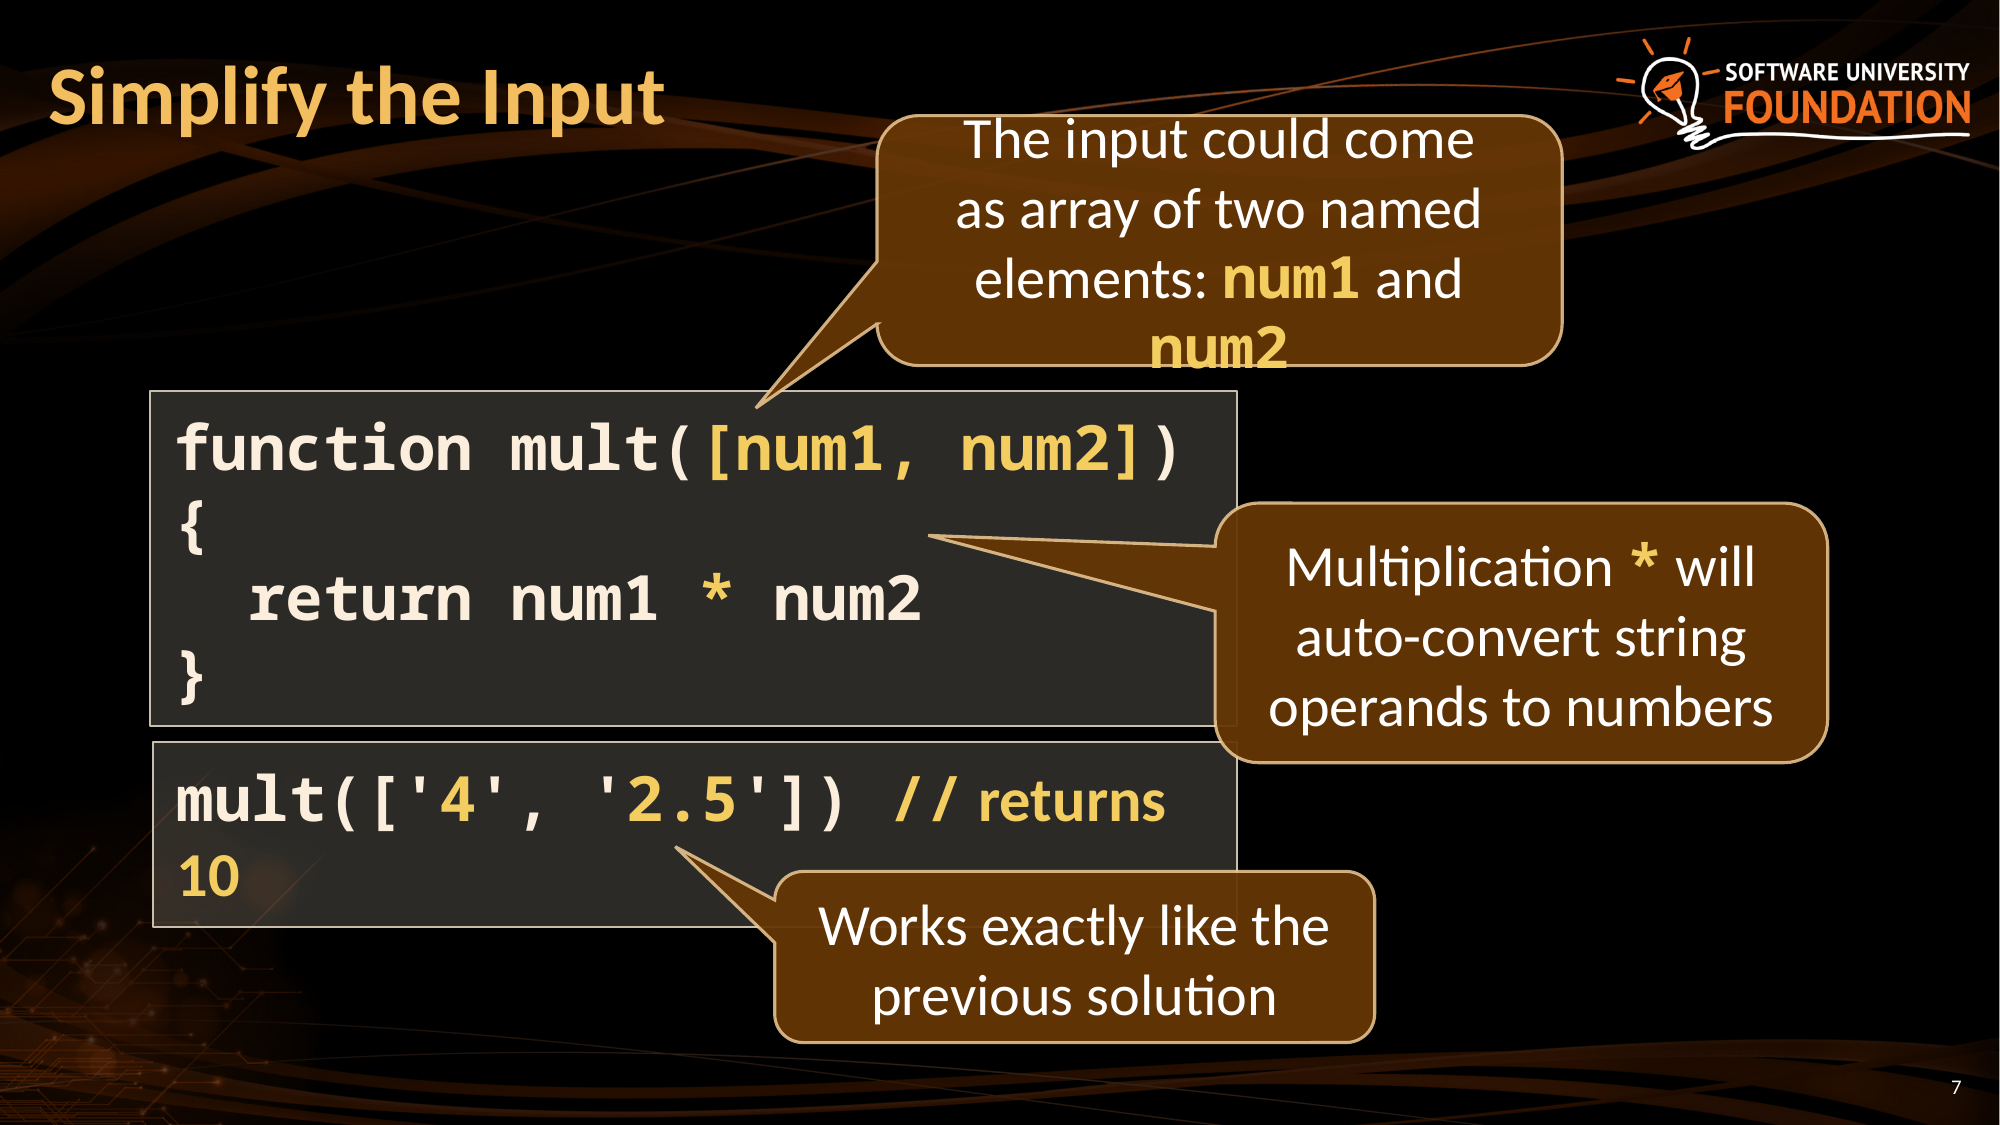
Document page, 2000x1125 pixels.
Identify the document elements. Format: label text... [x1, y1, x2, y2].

title Simplify the Input [30, 6, 1602, 189]
text_box Multiplication * will auto-convert string operands to numbers [927, 501, 1829, 764]
text_box Works exactly like the previous solution [674, 845, 1376, 1044]
picture [0, 0, 2000, 1125]
text_box function mult([num1, num2]) { return num1 * num2 } [149, 390, 1238, 726]
slide_number 7 [1897, 1070, 1968, 1103]
text_box The input could come as array of two named elements: num1 and num2 [754, 114, 1564, 409]
text_box mult(['4', '2.5']) // returns 10 [153, 741, 1238, 927]
